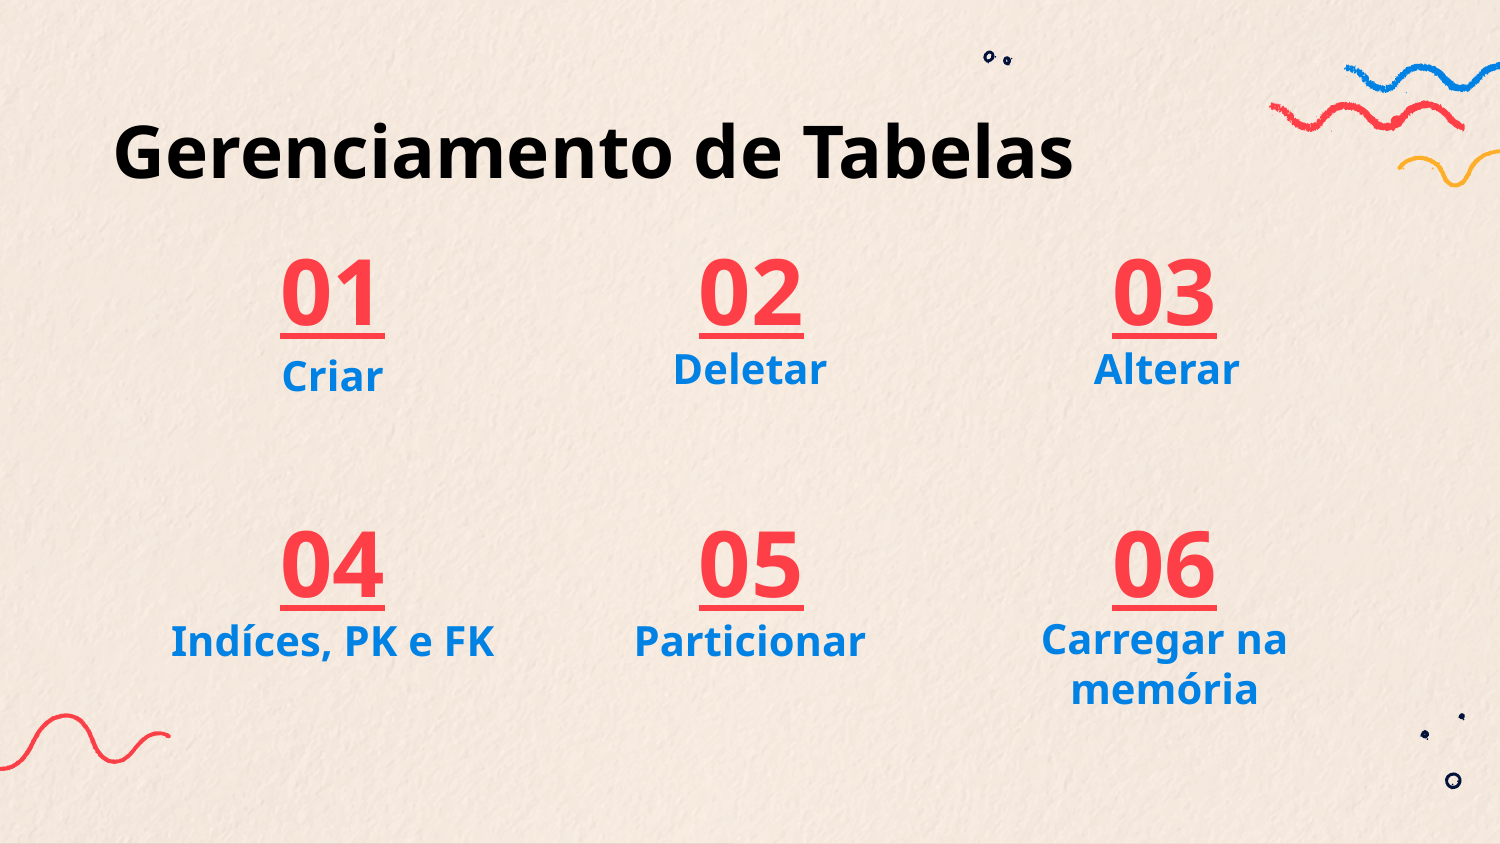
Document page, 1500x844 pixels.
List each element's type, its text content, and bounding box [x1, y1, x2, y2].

title 01 [205, 248, 461, 360]
title 06 [1037, 520, 1292, 632]
title 03 [1037, 248, 1292, 360]
title Indíces, PK e FK [170, 598, 496, 665]
title Gerenciamento de Tabelas [97, 90, 1381, 185]
title 04 [205, 520, 461, 632]
title Particionar [587, 598, 913, 665]
title 05 [624, 520, 879, 632]
title Deletar [587, 327, 913, 393]
title Criar [170, 334, 496, 401]
title Alterar [1004, 327, 1330, 393]
title Carregar na memória [1002, 646, 1328, 713]
title 02 [624, 248, 879, 360]
